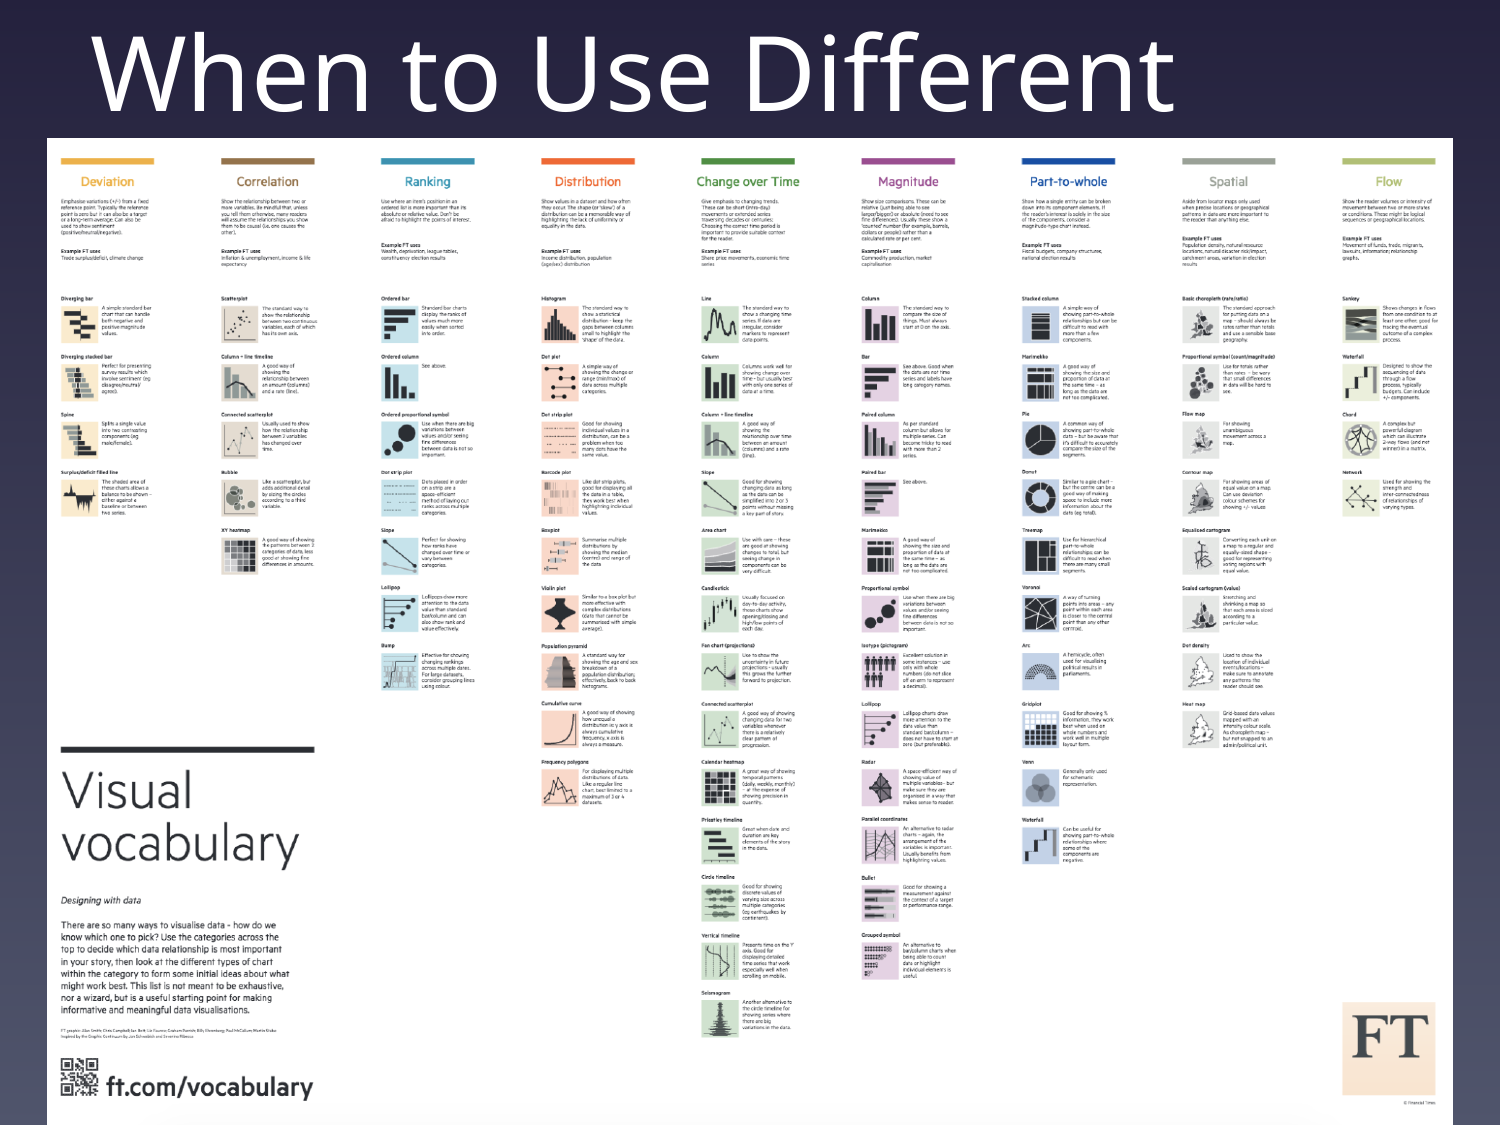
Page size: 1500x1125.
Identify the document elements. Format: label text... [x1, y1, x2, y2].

title When to Use Different Charts [75, 0, 1425, 137]
picture [47, 138, 1453, 1125]
